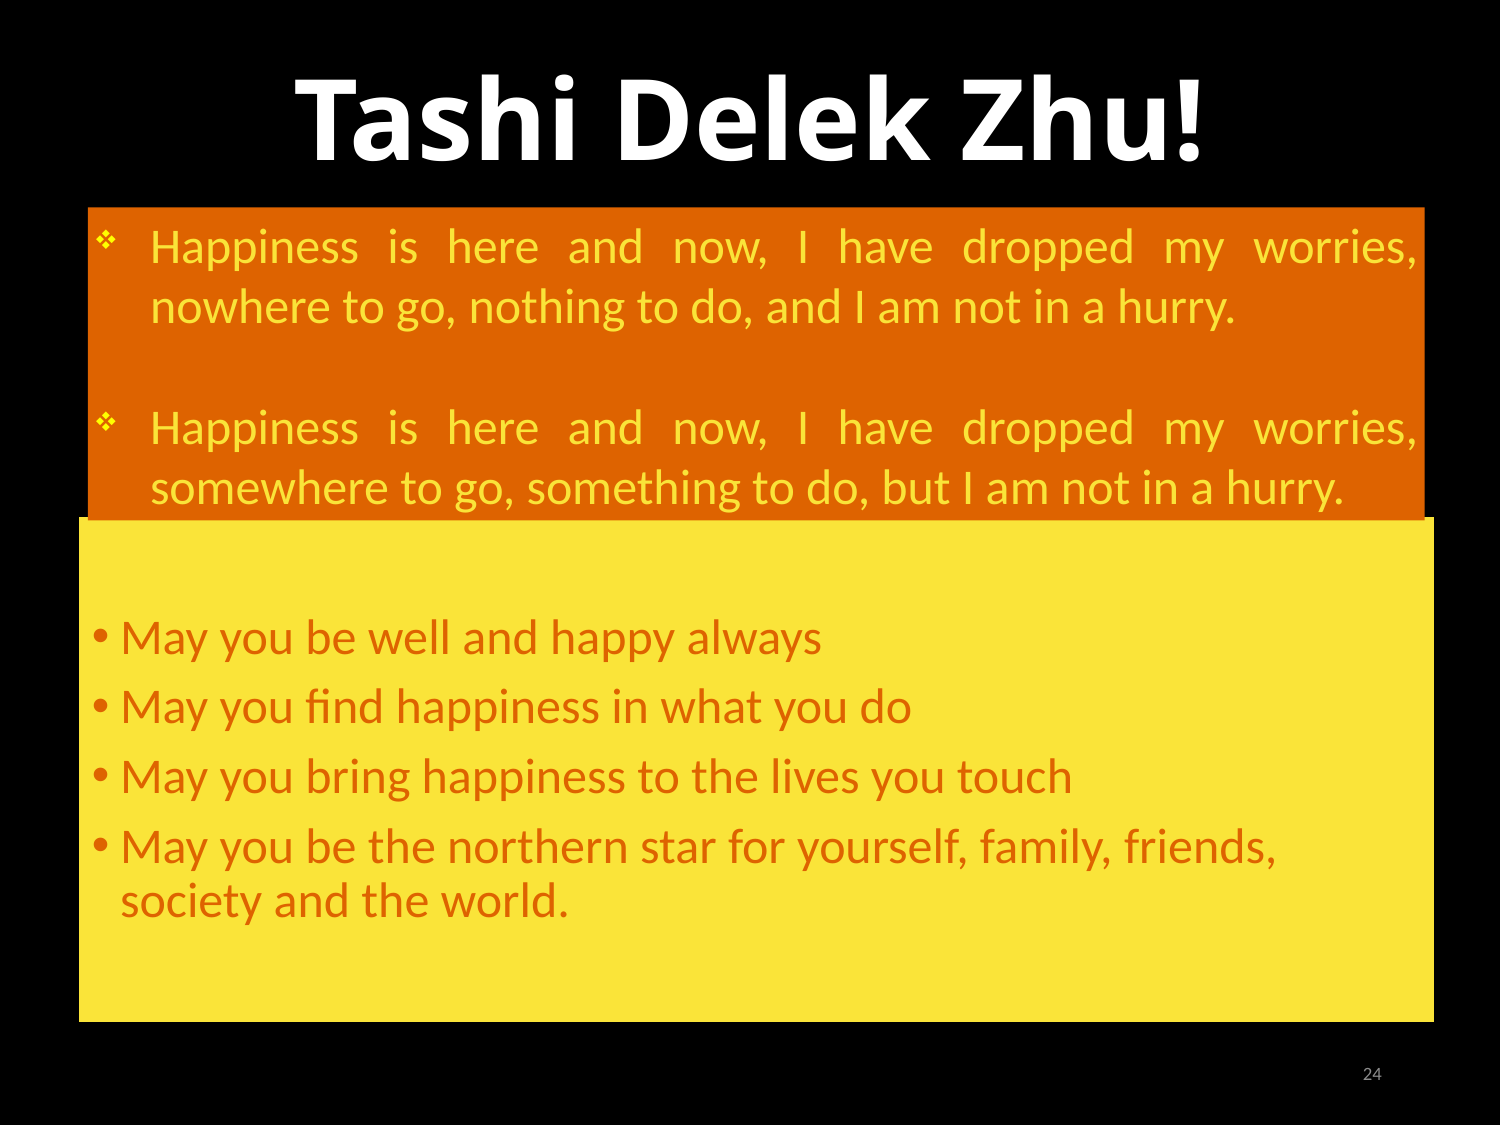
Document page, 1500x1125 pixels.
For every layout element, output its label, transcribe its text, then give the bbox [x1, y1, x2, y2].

slide_number 24 [1059, 1042, 1397, 1103]
list May you be well and happy always May you find happiness in what you do May you bring happiness to the lives you touch May you be the northern star for yourself, family, friends, society and the world. [76, 515, 1436, 1024]
text_box Happiness is here and now, I have dropped my worries, nowhere to go, nothing to do, and I am not in a hurry. Happiness is here and now, I have dropped my worries, somewhere to go, something to do, but I am not in a hurry. [87, 207, 1425, 521]
title Tashi Delek Zhu! [103, 42, 1397, 206]
